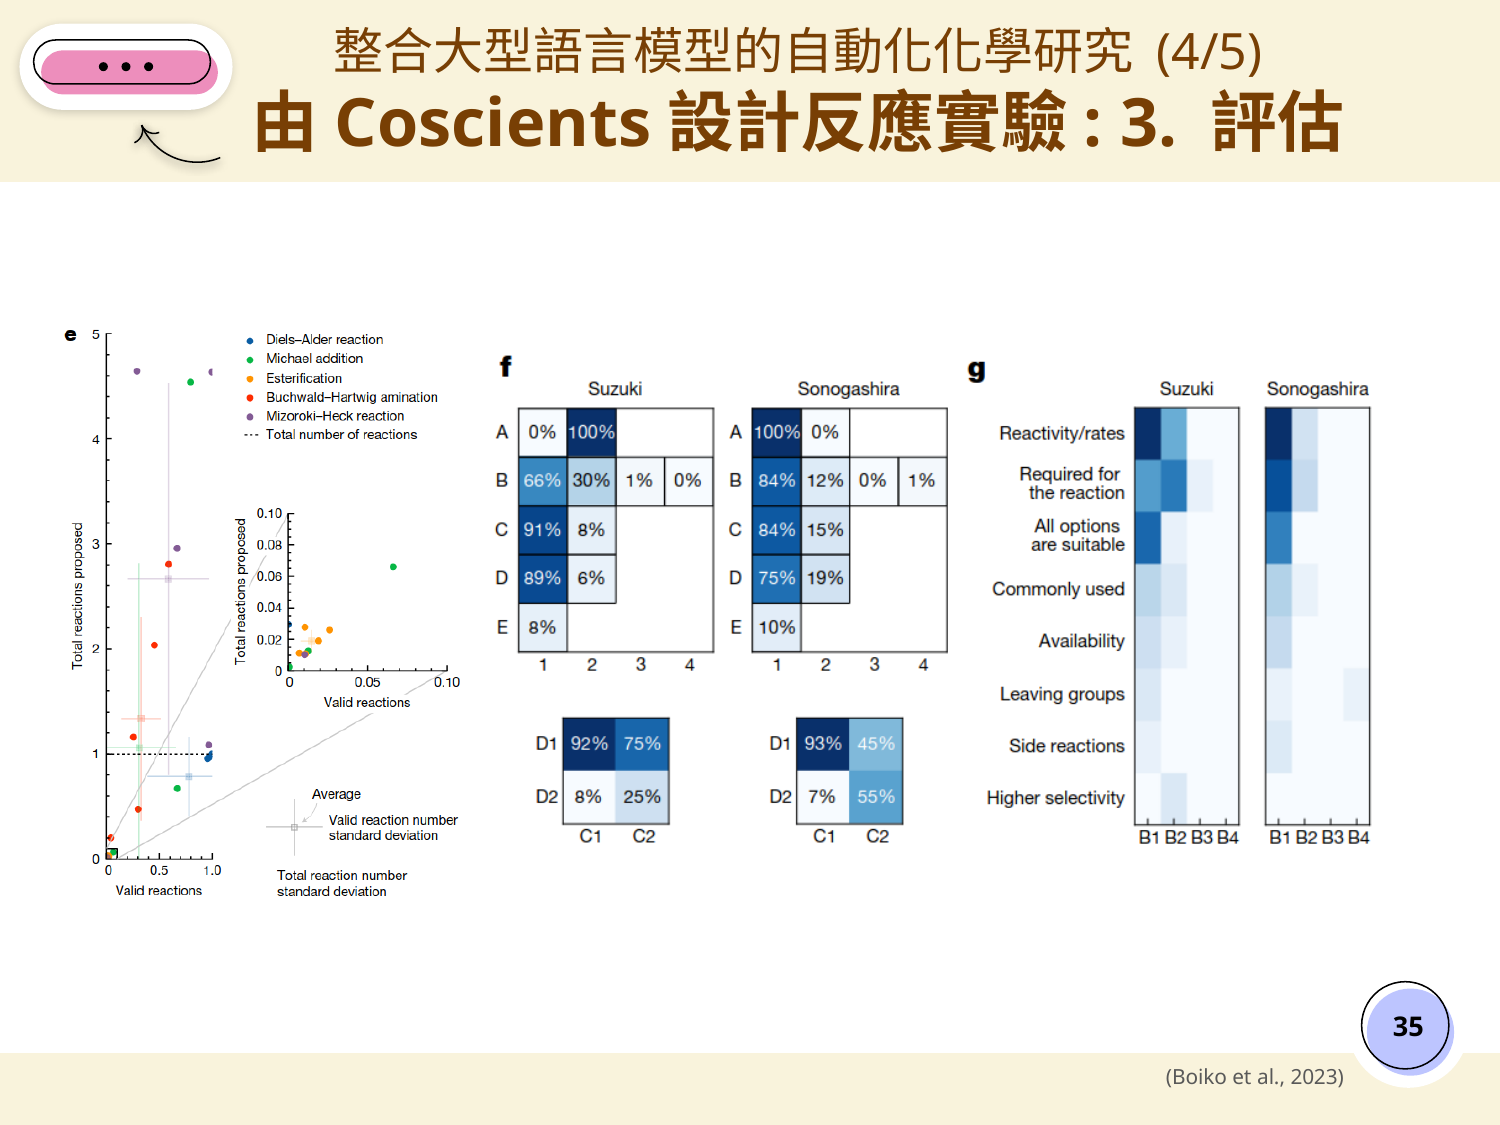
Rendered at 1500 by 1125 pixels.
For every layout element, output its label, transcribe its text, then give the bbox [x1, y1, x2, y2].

picture [49, 307, 1394, 920]
slide_number ‹#› [1363, 984, 1454, 1071]
title 整合大型語言模型的自動化化學研究 (4/5) 由Coscients設計反應實驗: 3. 評估 [232, 23, 1364, 171]
list (Boiko et al., 2023) [308, 1055, 1344, 1098]
